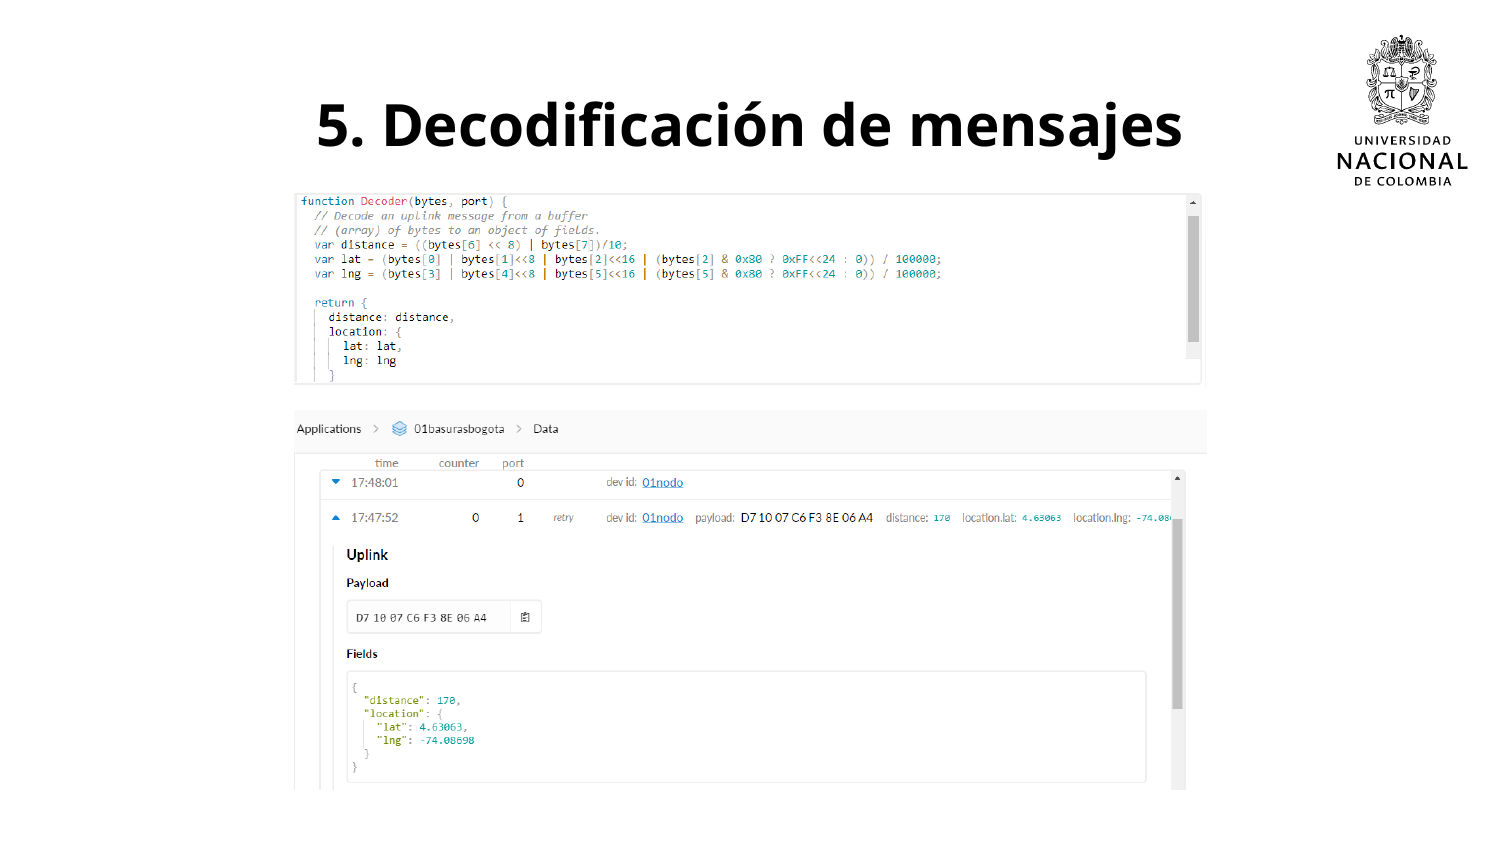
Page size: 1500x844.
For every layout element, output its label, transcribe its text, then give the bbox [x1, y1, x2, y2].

picture [1315, 12, 1490, 208]
picture [294, 190, 1206, 387]
picture [294, 410, 1207, 790]
title 5. Decodificación de mensajes [51, 72, 1310, 167]
